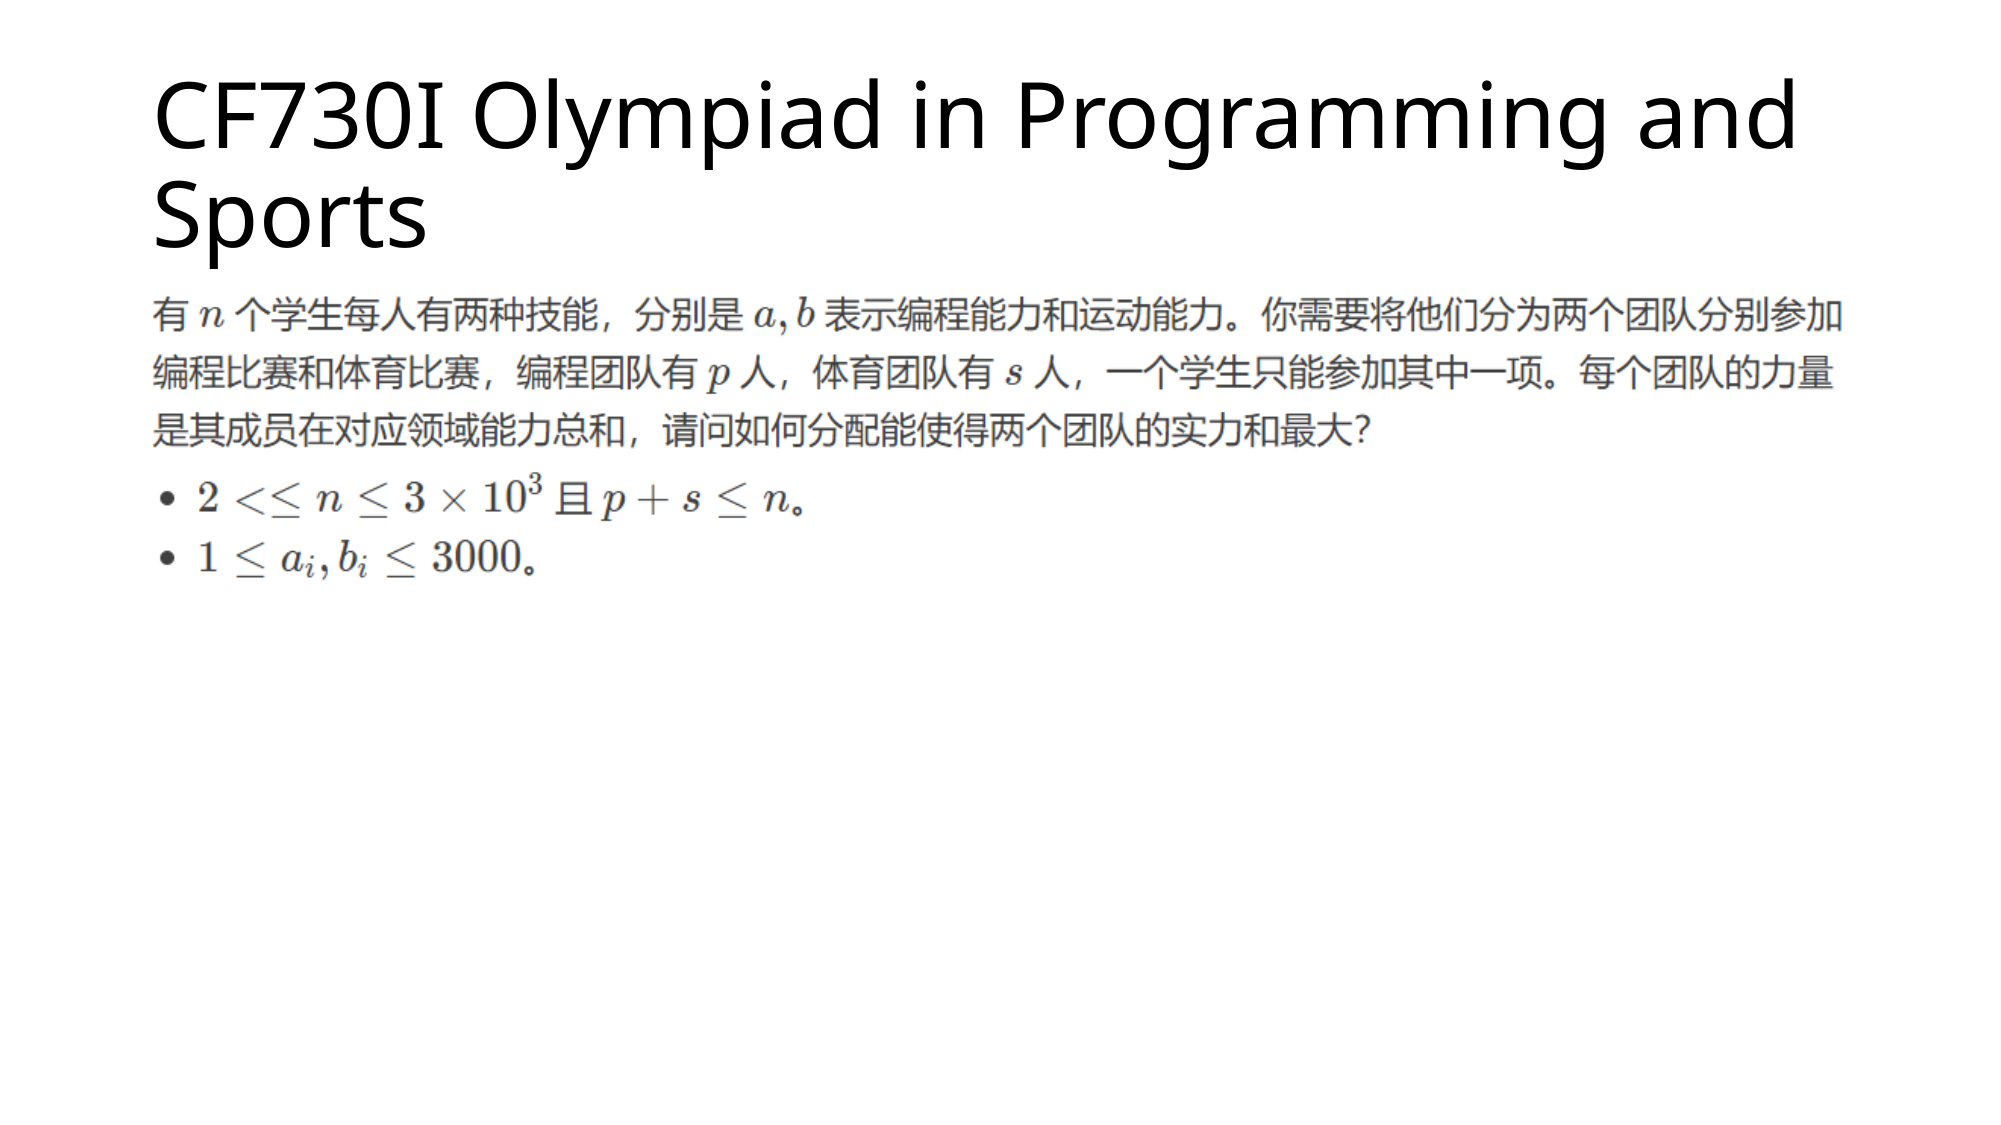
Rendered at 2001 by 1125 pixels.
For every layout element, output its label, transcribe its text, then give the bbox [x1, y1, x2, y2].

picture [137, 460, 822, 595]
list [137, 277, 1863, 461]
title CF730I Olympiad in Programming and Sports [137, 59, 1863, 277]
